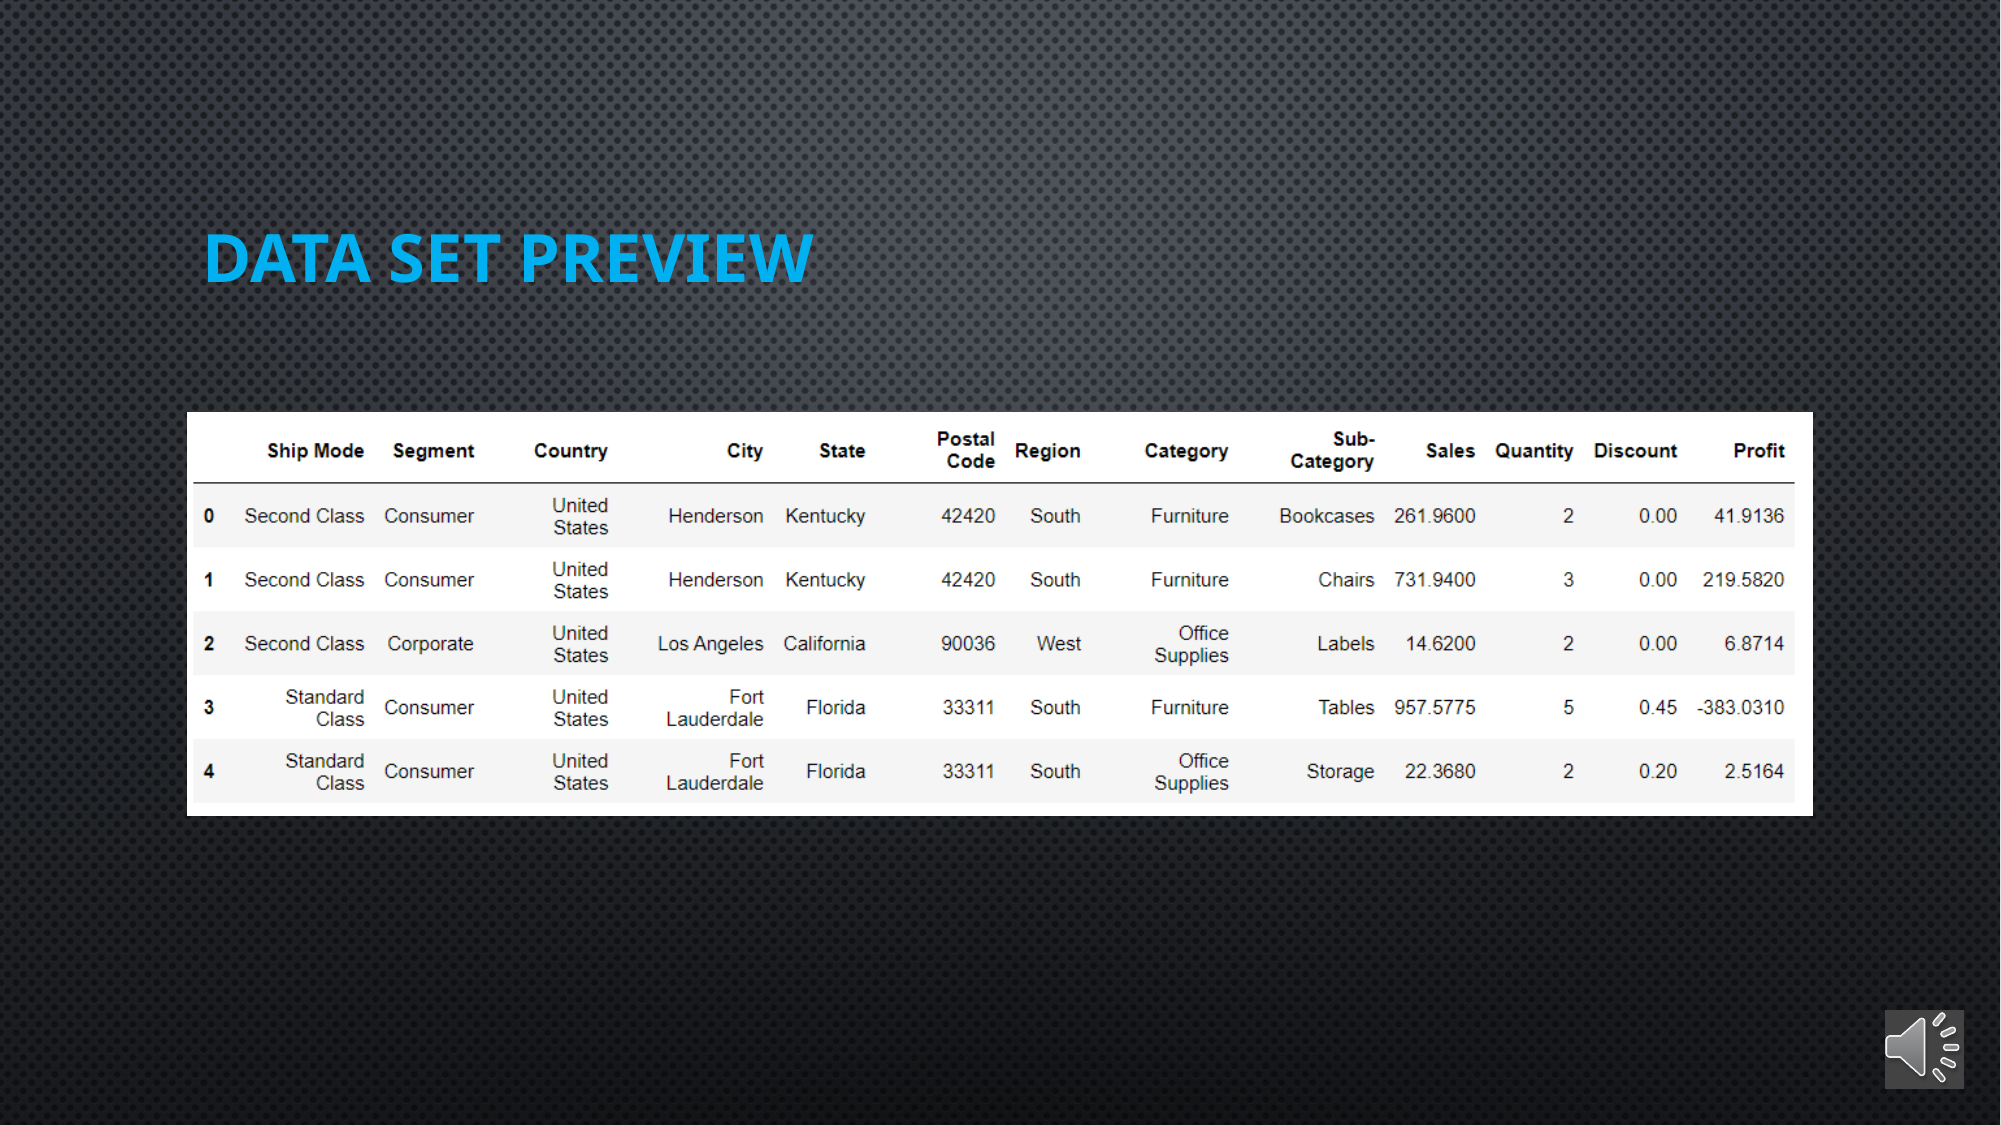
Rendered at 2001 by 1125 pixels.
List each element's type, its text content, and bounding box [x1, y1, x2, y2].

picture [1884, 1009, 1965, 1090]
title Data set preview [187, 99, 1813, 412]
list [186, 412, 1813, 816]
